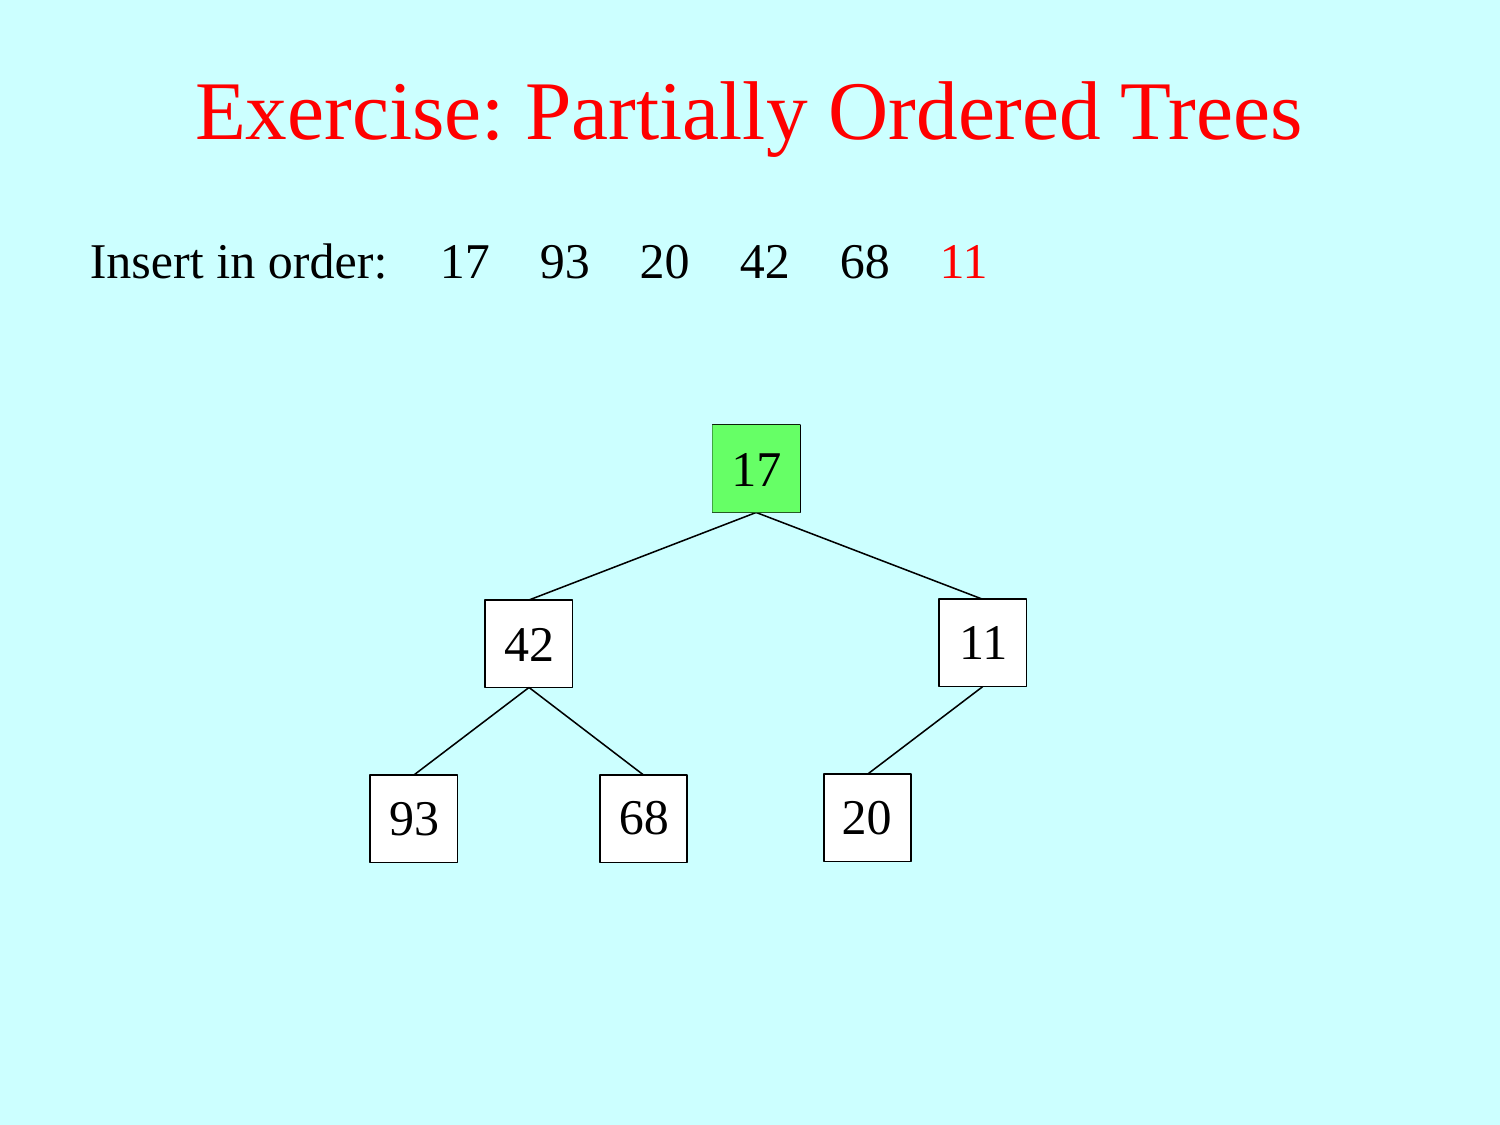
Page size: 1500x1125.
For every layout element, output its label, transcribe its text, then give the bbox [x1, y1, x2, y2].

text_box [972, 677, 1027, 687]
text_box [542, 673, 631, 789]
text_box [599, 853, 688, 863]
text_box 11 [924, 220, 1013, 296]
text_box [370, 853, 458, 863]
text_box [712, 504, 800, 513]
text_box 93 [370, 778, 458, 853]
text_box 11 [939, 601, 1027, 677]
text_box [598, 442, 687, 671]
text_box [823, 797, 912, 862]
text_box Insert in order: [75, 220, 424, 296]
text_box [881, 672, 970, 789]
text_box 68 [599, 777, 688, 853]
text_box [712, 424, 800, 428]
text_box 17 [712, 428, 800, 504]
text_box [427, 673, 516, 790]
text_box [520, 679, 537, 688]
text_box 68 [824, 220, 913, 296]
text_box [485, 599, 573, 603]
text_box 93 [524, 220, 613, 296]
text_box [370, 774, 422, 778]
text_box 20 [822, 776, 911, 852]
text_box 20 [624, 220, 713, 296]
title Exercise: Partially Ordered Trees [0, 12, 1500, 201]
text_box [825, 442, 913, 670]
text_box 42 [485, 603, 573, 679]
text_box 42 [724, 220, 813, 296]
text_box 17 [424, 220, 513, 296]
